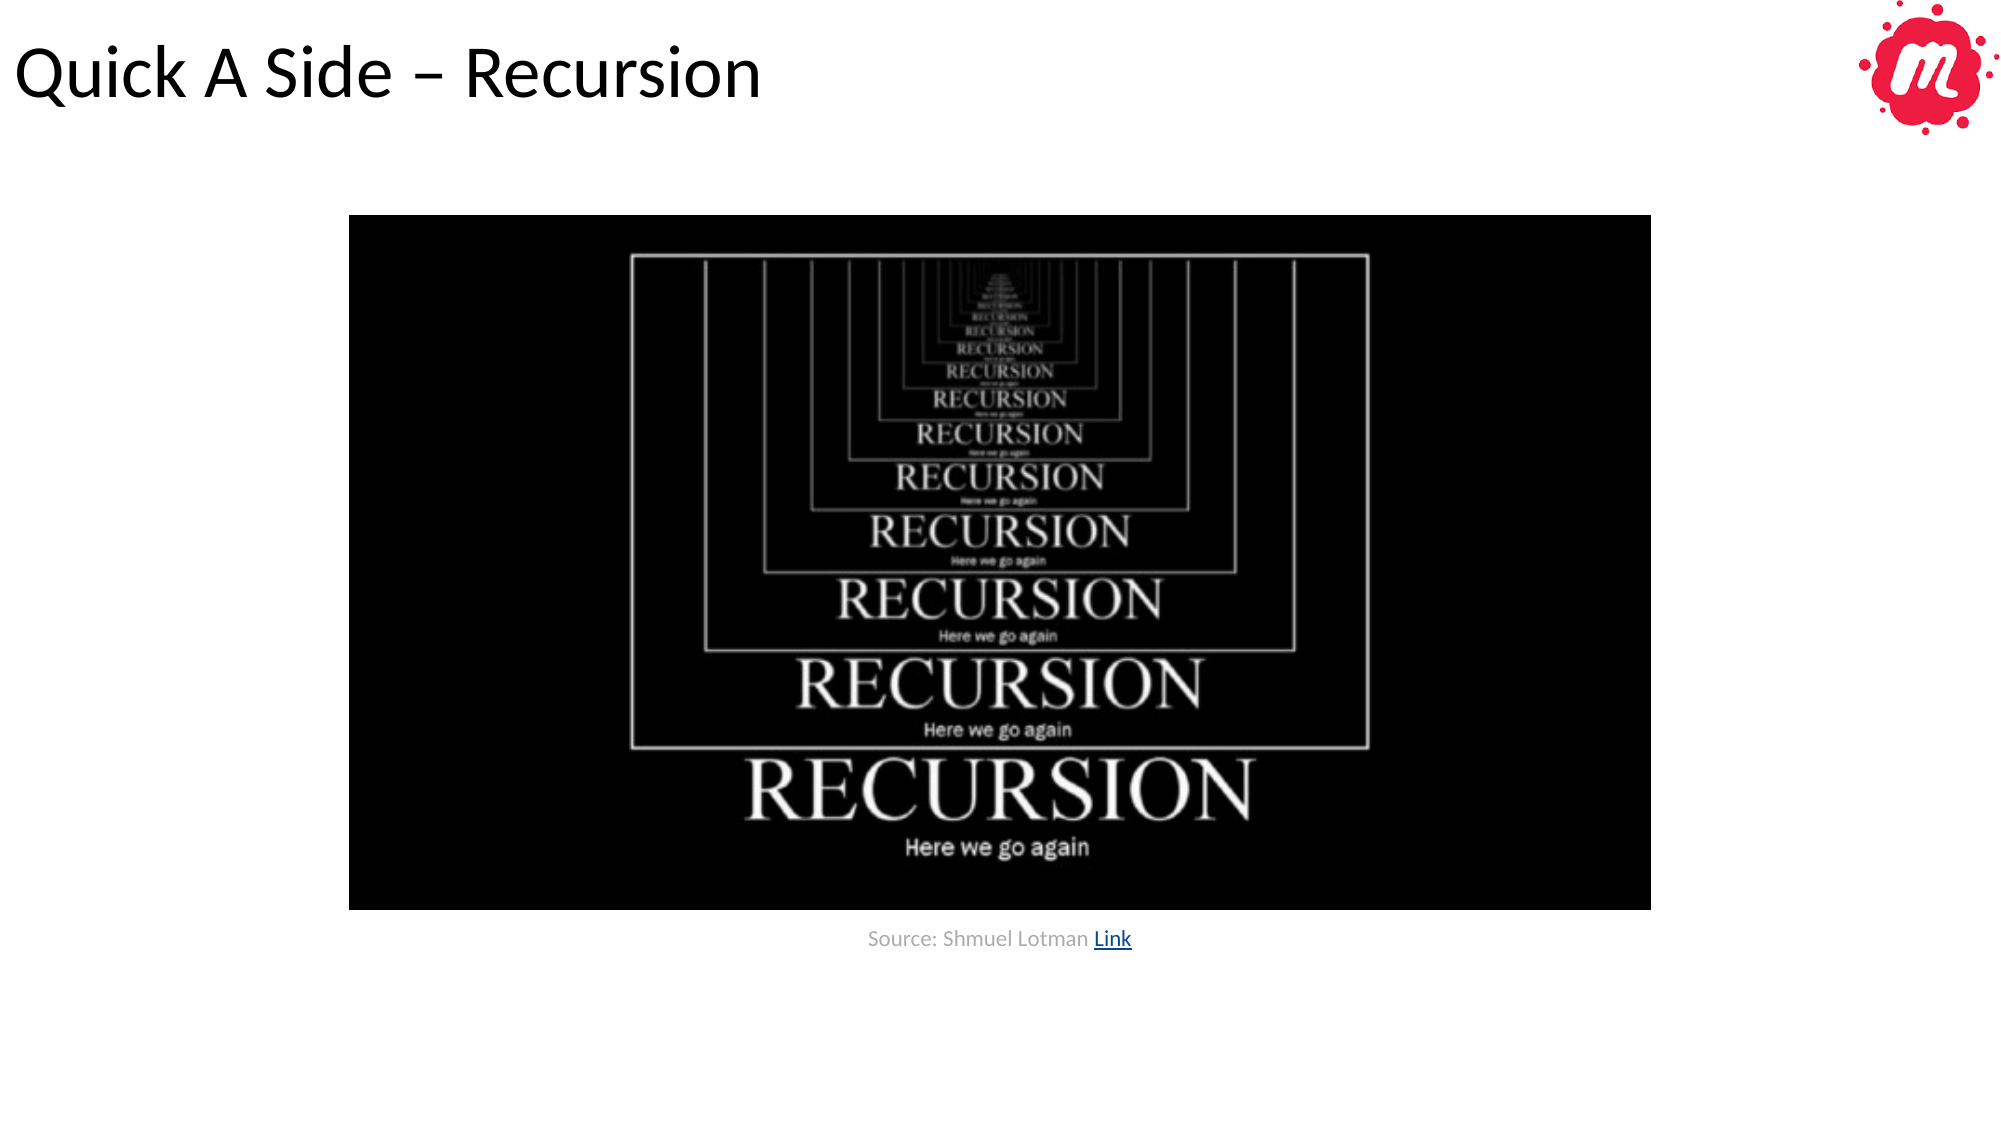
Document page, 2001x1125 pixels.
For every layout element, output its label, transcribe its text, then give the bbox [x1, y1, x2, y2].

picture [349, 214, 1651, 910]
text_box Quick A Side – Recursion [0, 14, 1840, 120]
text_box Source: Shmuel Lotman Link [560, 916, 1440, 959]
picture [1858, 0, 2000, 136]
